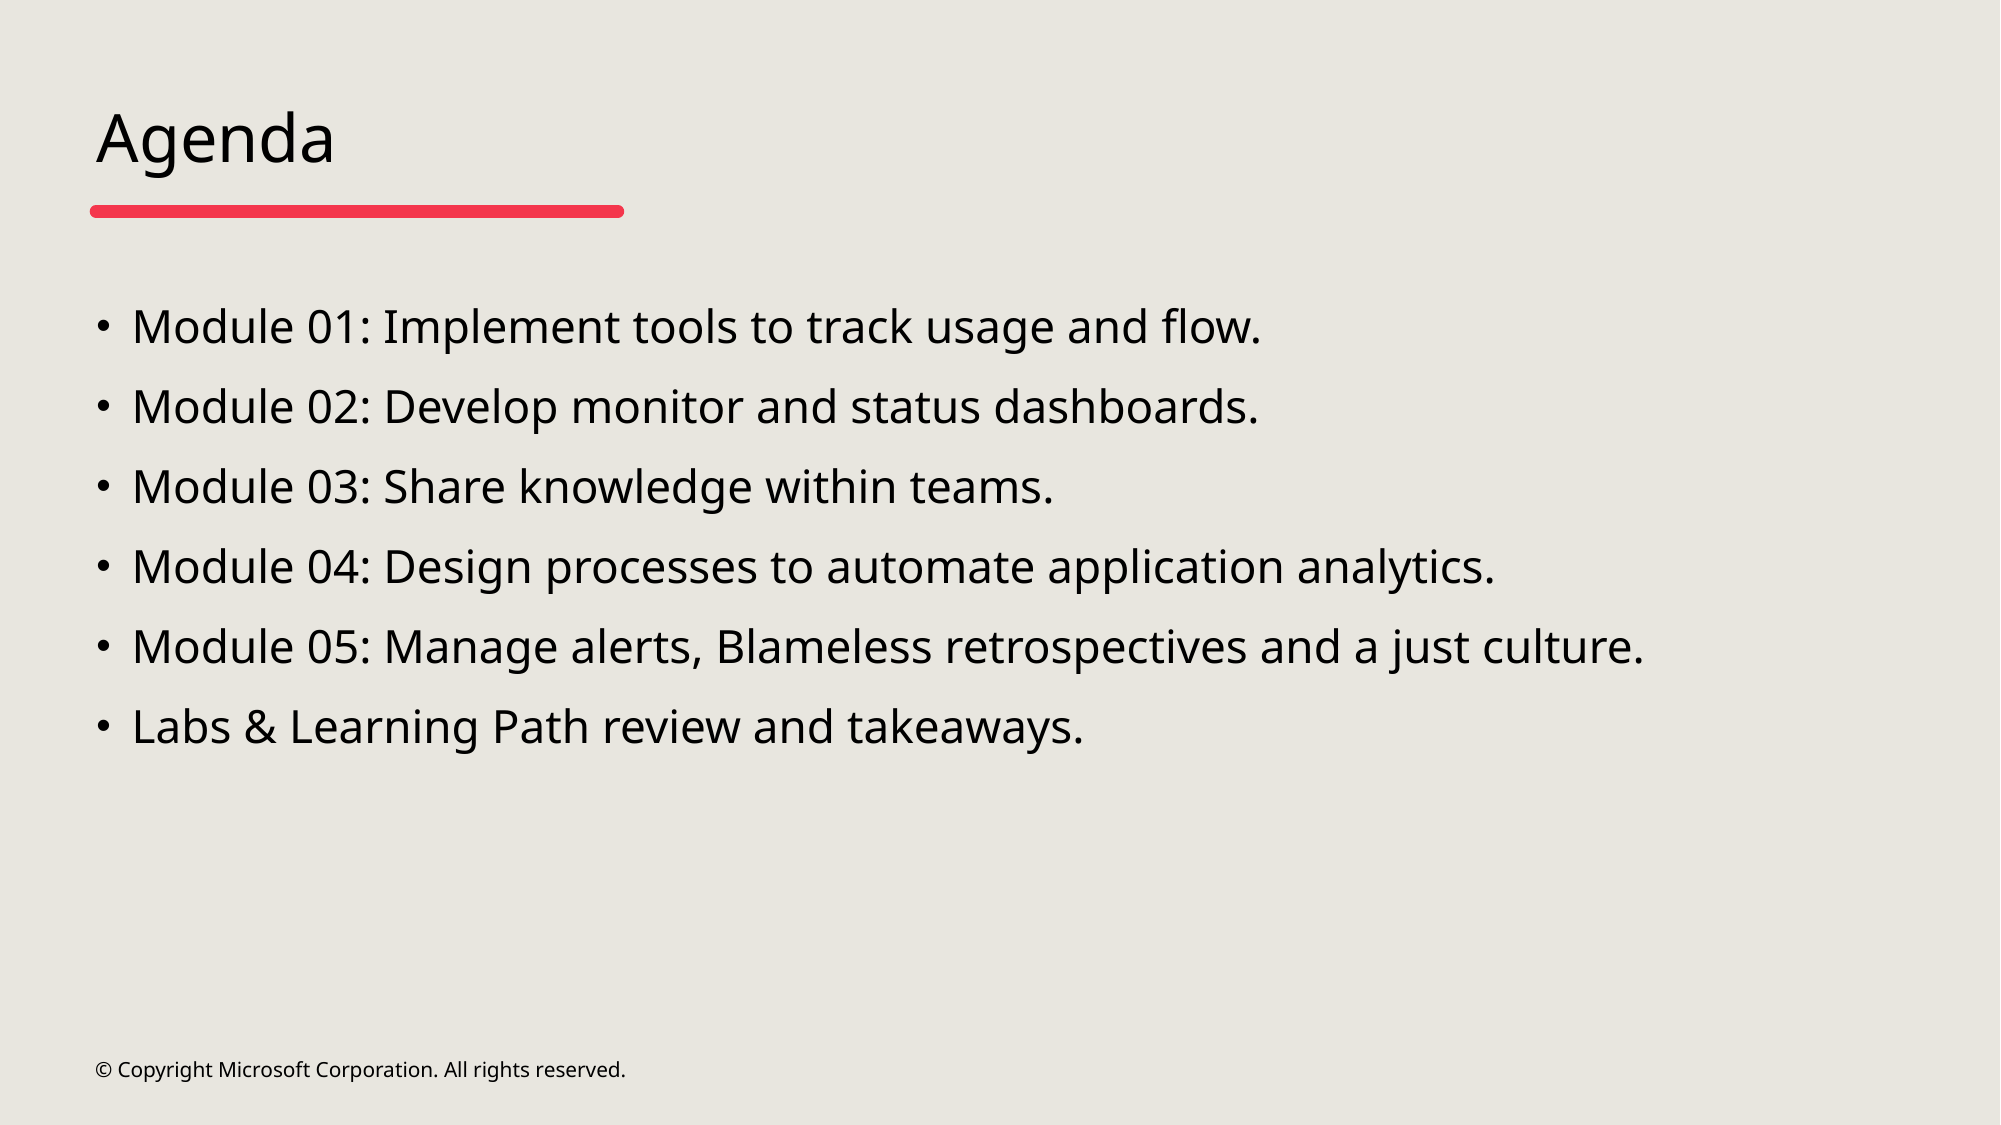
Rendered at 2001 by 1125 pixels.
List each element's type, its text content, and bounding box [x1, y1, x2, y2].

list Module 01: Implement tools to track usage and flow. Module 02: Develop monitor and status dashboards. Module 03: Share knowledge within teams. Module 04: Design processes to automate application analytics. Module 05: Manage alerts, Blameless retrospectives and a just culture. Labs & Learning Path review and takeaways. [96, 298, 1903, 936]
title Agenda [96, 96, 1441, 177]
